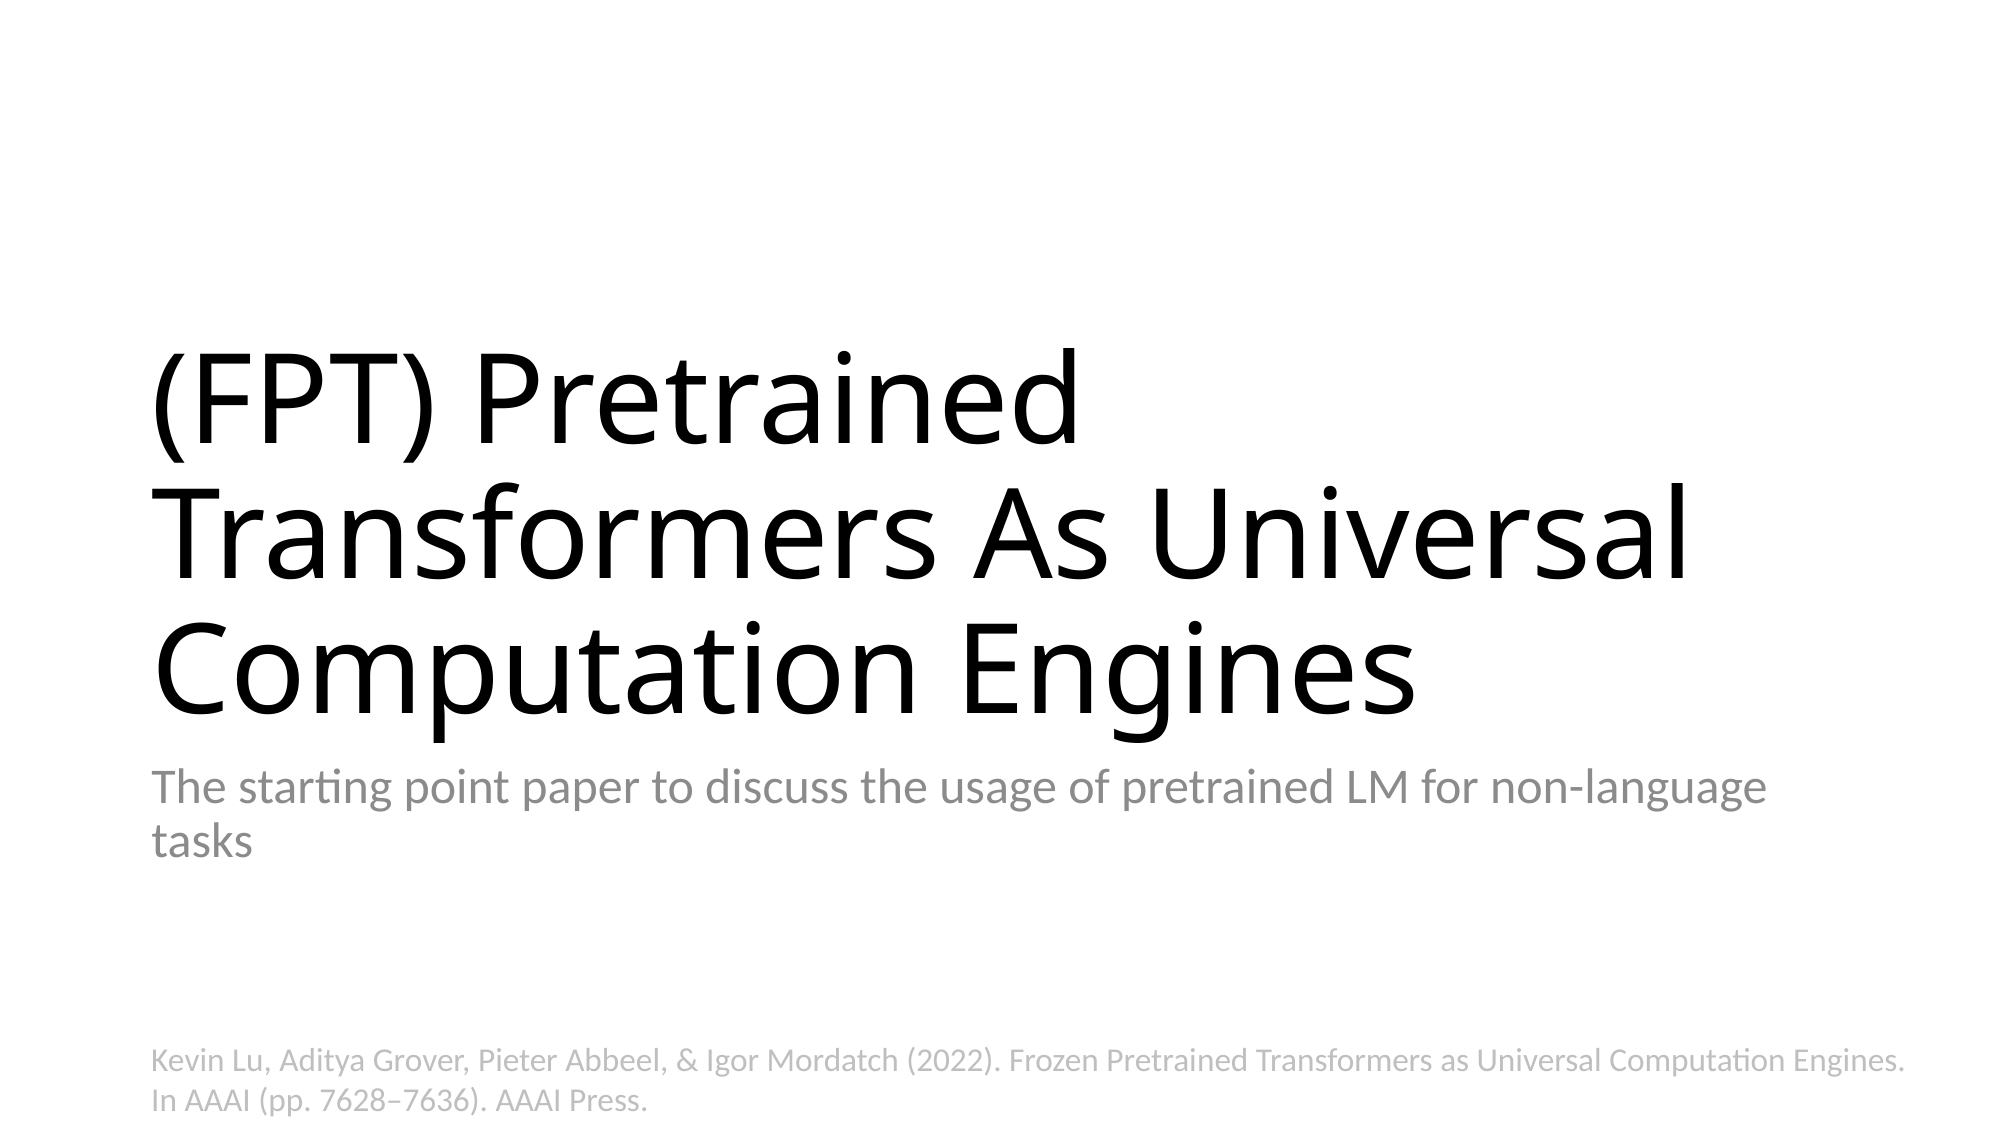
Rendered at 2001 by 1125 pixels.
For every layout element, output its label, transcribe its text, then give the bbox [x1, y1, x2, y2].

list The starting point paper to discuss the usage of pretrained LM for non-language tasks [136, 752, 1862, 999]
title (FPT) Pretrained Transformers As Universal Computation Engines [136, 280, 1862, 749]
text_box Kevin Lu, Aditya Grover, Pieter Abbeel, & Igor Mordatch (2022). Frozen Pretrained Transformers as Universal Computation Engines. In AAAI (pp. 7628–7636). AAAI Press. [136, 1030, 1925, 1125]
